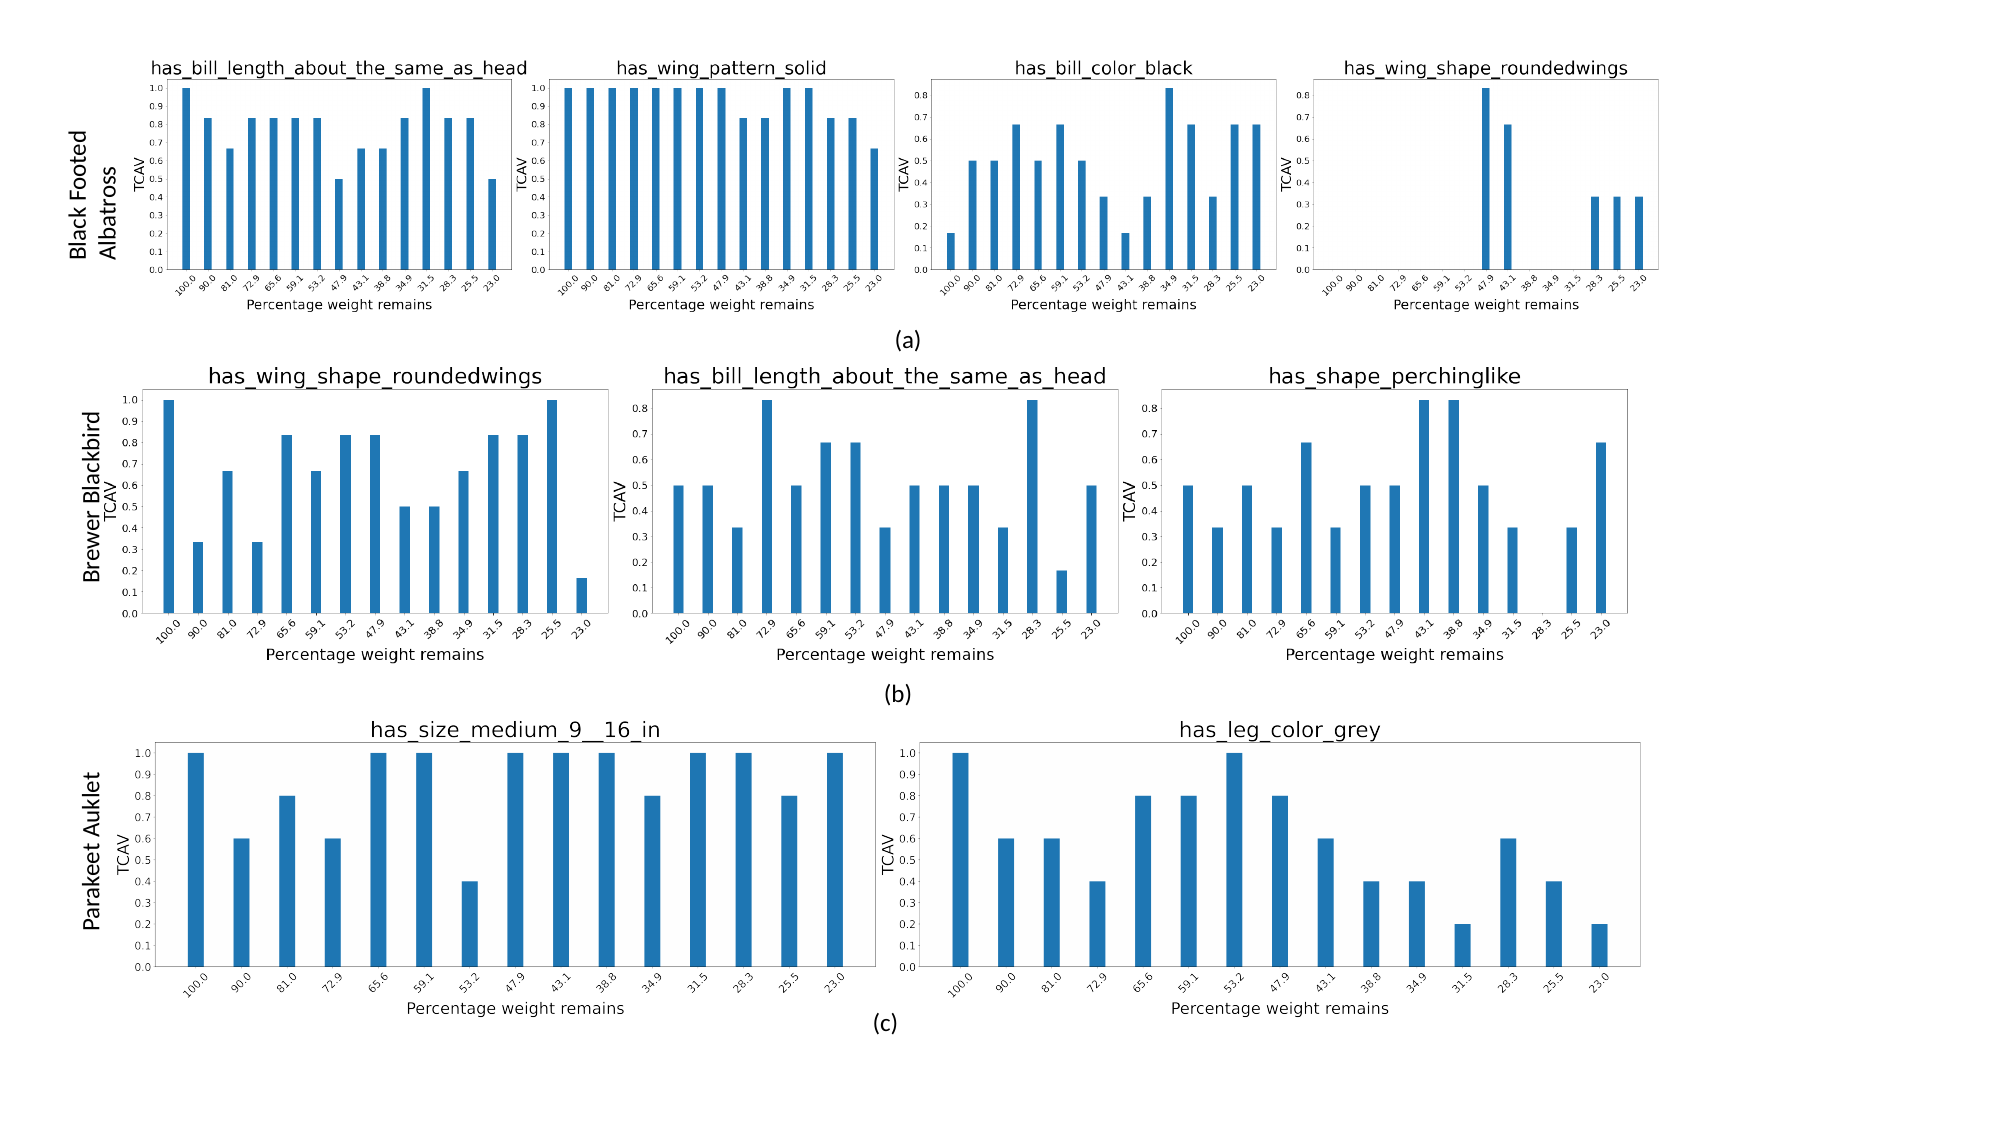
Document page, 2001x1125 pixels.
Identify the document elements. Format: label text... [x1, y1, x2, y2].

picture [98, 361, 1633, 669]
text_box (a) [879, 317, 939, 361]
text_box (c) [857, 1023, 917, 1044]
text_box (b) [869, 670, 928, 715]
text_box Brewer Blackbird [67, 390, 98, 599]
picture [129, 55, 1663, 317]
text_box Parakeet Auklet [67, 757, 111, 947]
text_box Black Footed Albatross [53, 67, 128, 276]
picture [111, 715, 1646, 1023]
